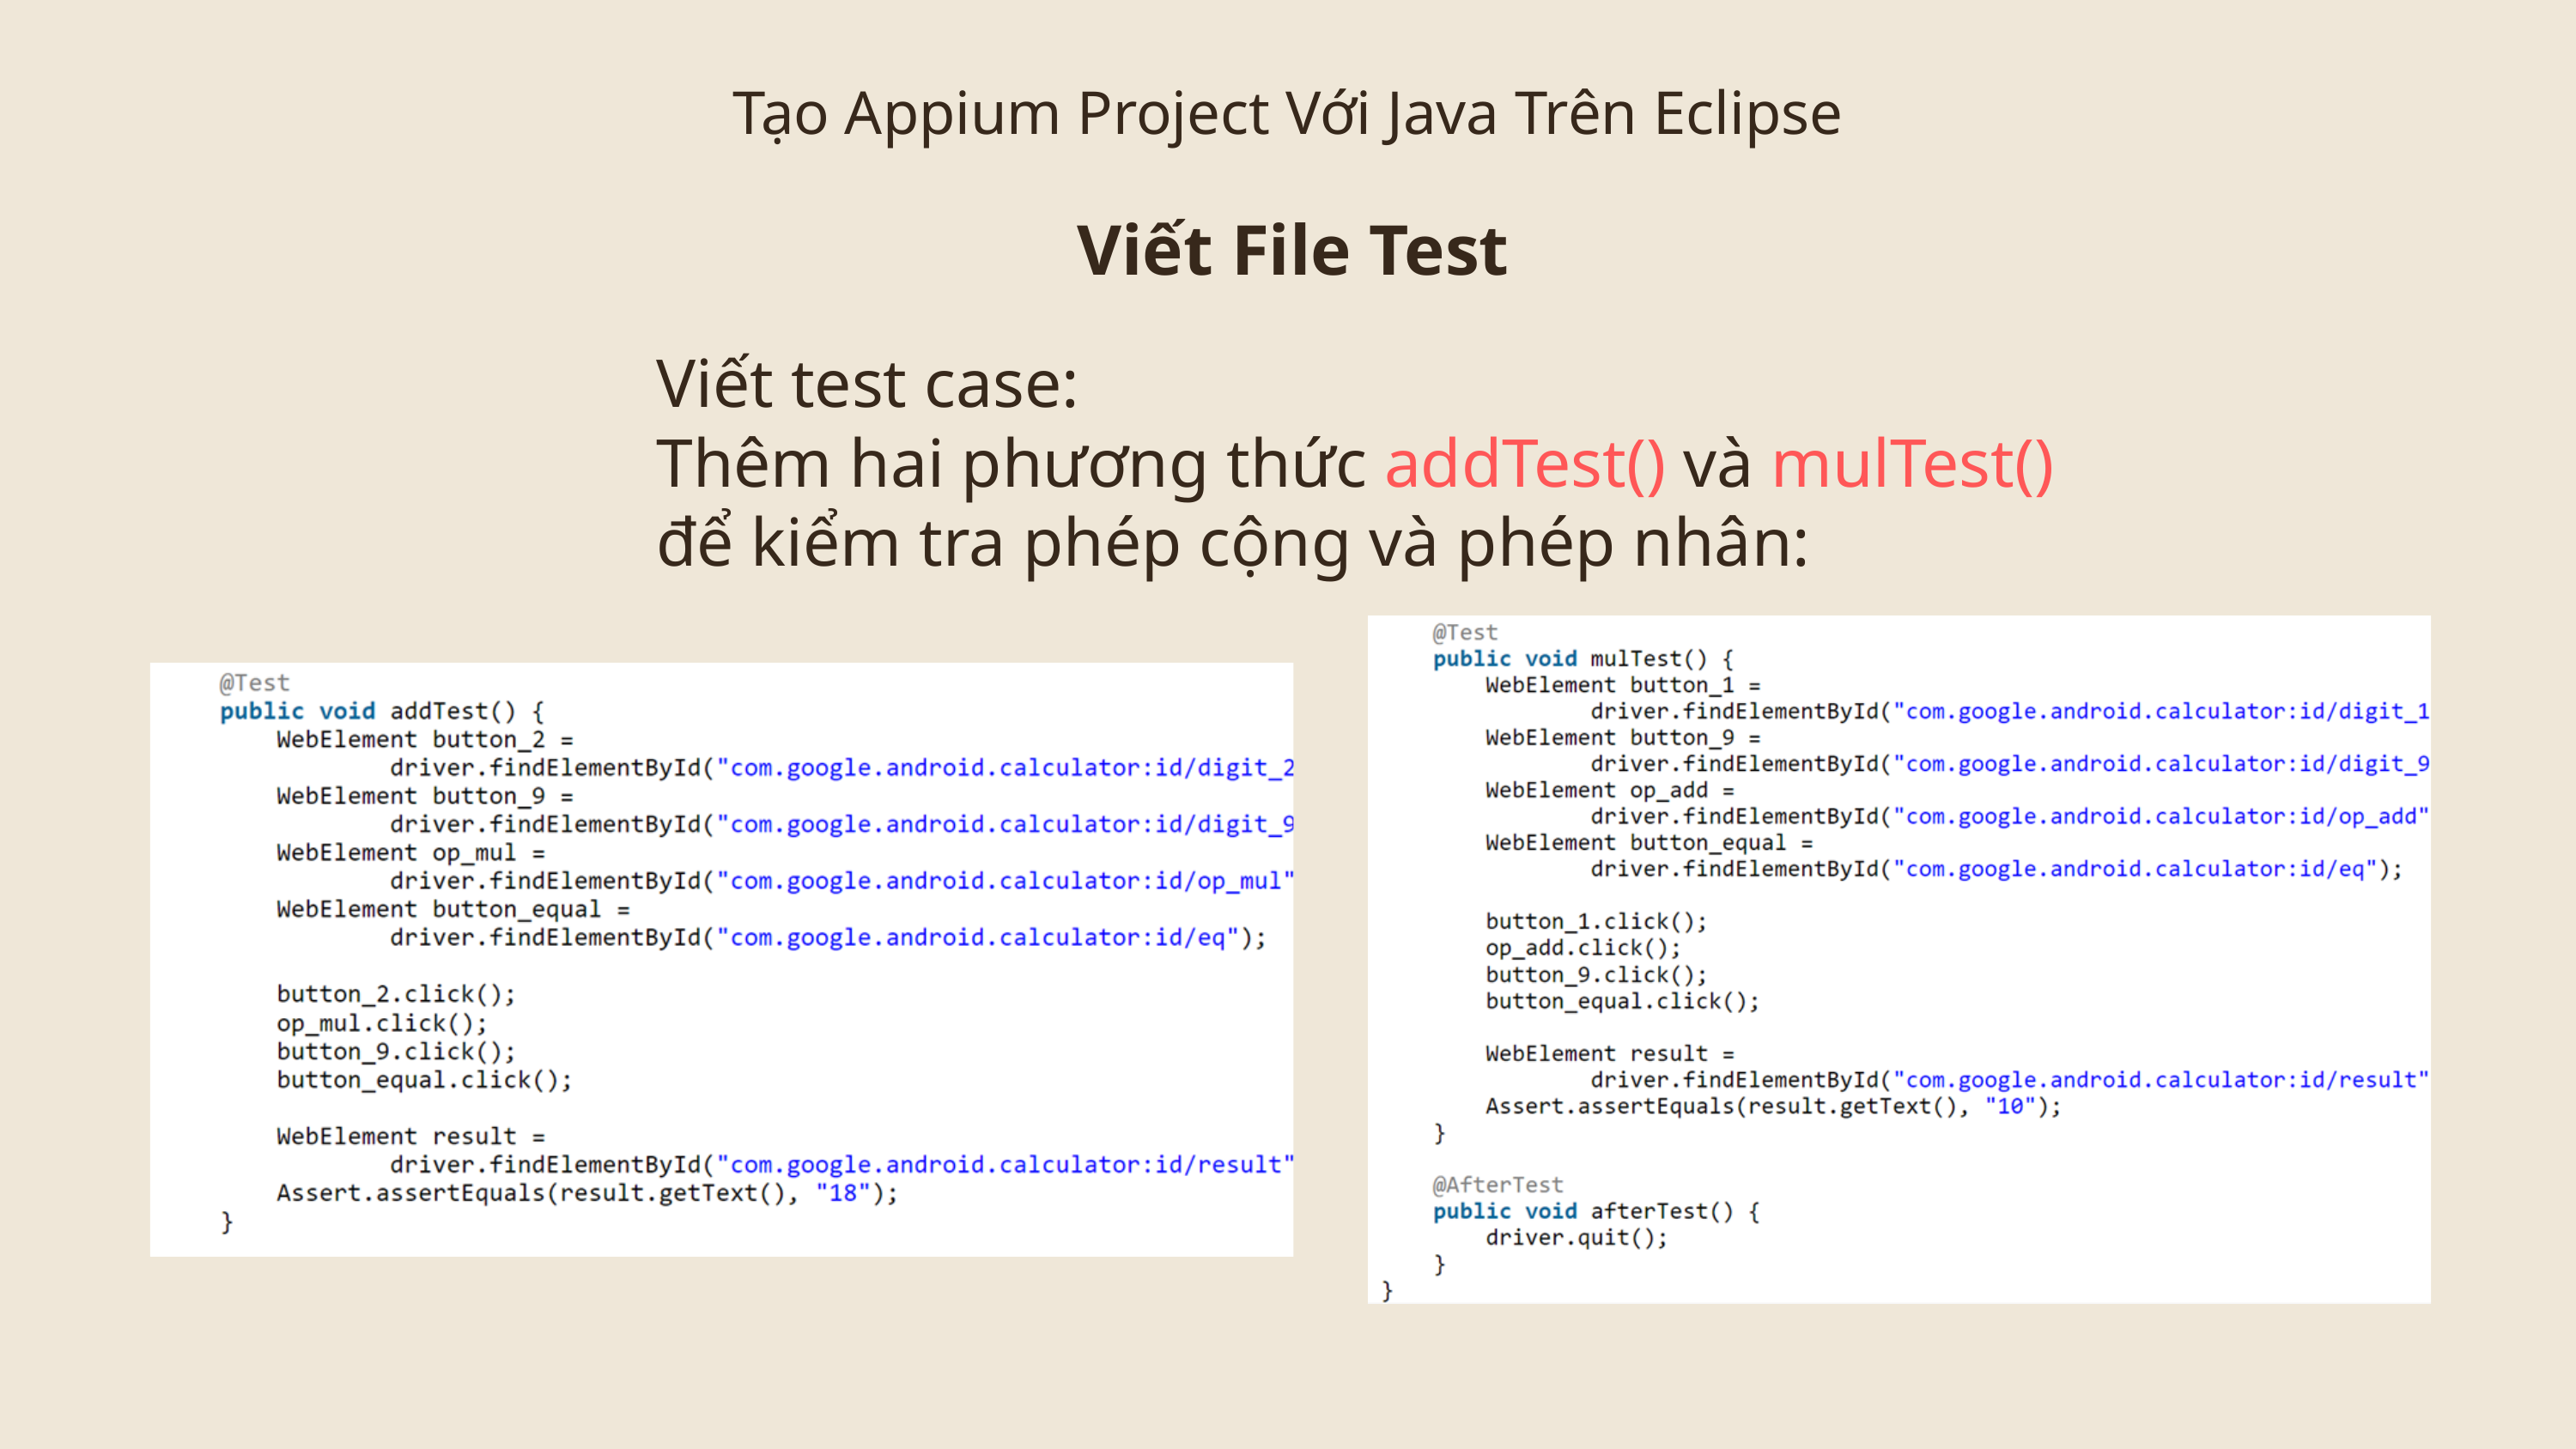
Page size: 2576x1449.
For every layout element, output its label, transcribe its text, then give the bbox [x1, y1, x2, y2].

text_box Viết test case: Thêm hai phương thức addTest() và mulTest() để kiểm tra phép cộng và phép nhân: [656, 342, 2080, 658]
text_box Tạo Appium Project Với Java Trên Eclipse [732, 75, 1887, 146]
text_box [1368, 615, 2432, 1304]
text_box Viết File Test [732, 191, 1854, 288]
text_box [149, 663, 1294, 1257]
